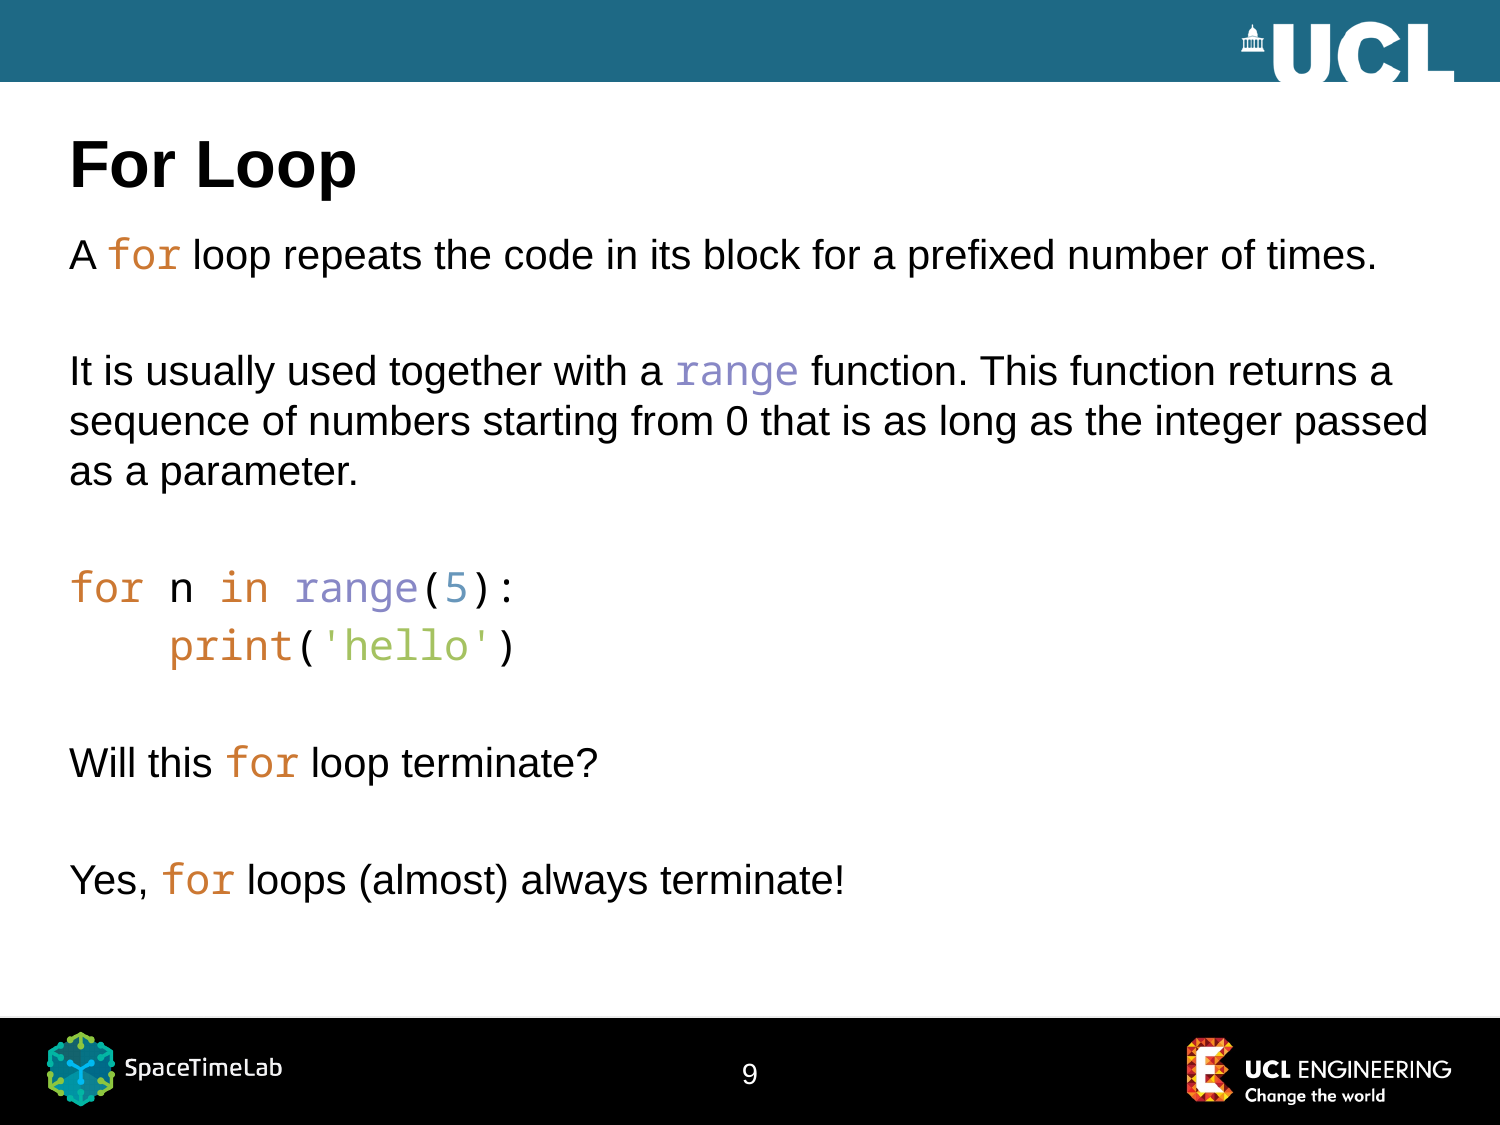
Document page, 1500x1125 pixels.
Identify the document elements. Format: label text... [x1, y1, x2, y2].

list A for loop repeats the code in its block for a prefixed number of times. It is usually used together with a range function. This function returns a sequence of numbers starting from 0 that is as long as the integer passed as a parameter. for n in range(5): print('hello') Will this for loop terminate? Yes, for loops (almost) always terminate! [54, 219, 1447, 988]
title For Loop [54, 113, 1447, 197]
footer 9 [496, 1042, 1004, 1103]
picture [0, 990, 1500, 1125]
